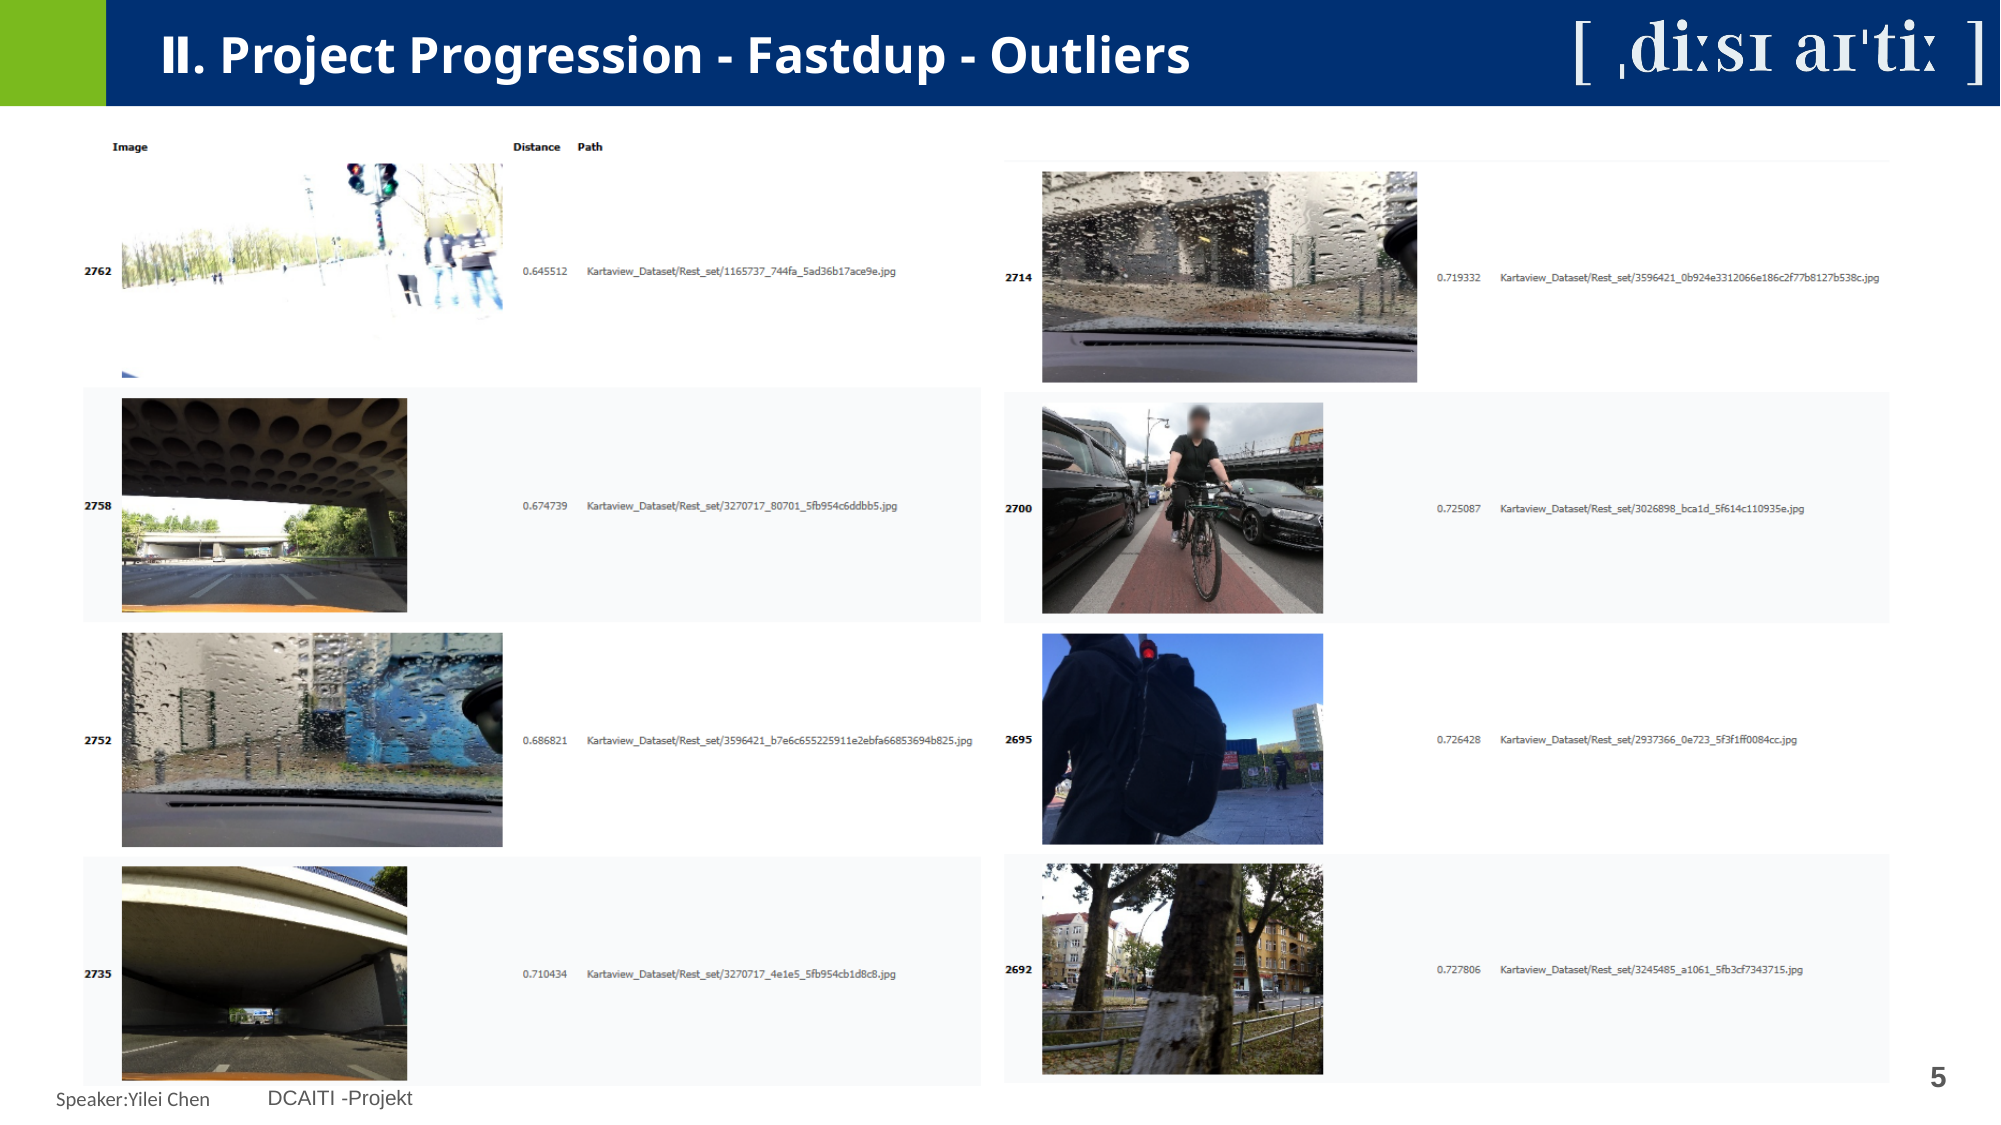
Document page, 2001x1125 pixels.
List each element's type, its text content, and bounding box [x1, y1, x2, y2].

slide_number Speaker:Yilei Chen [52, 1071, 215, 1125]
picture [999, 160, 1901, 1084]
picture [78, 125, 981, 1087]
picture [1626, 9, 1993, 94]
text_box ‹#› [1850, 1022, 1947, 1125]
text_box DCAITI -Projekt [267, 1071, 1841, 1125]
text_box Ⅱ. Project Progression - Fastdup - Outliers [106, 0, 1626, 107]
